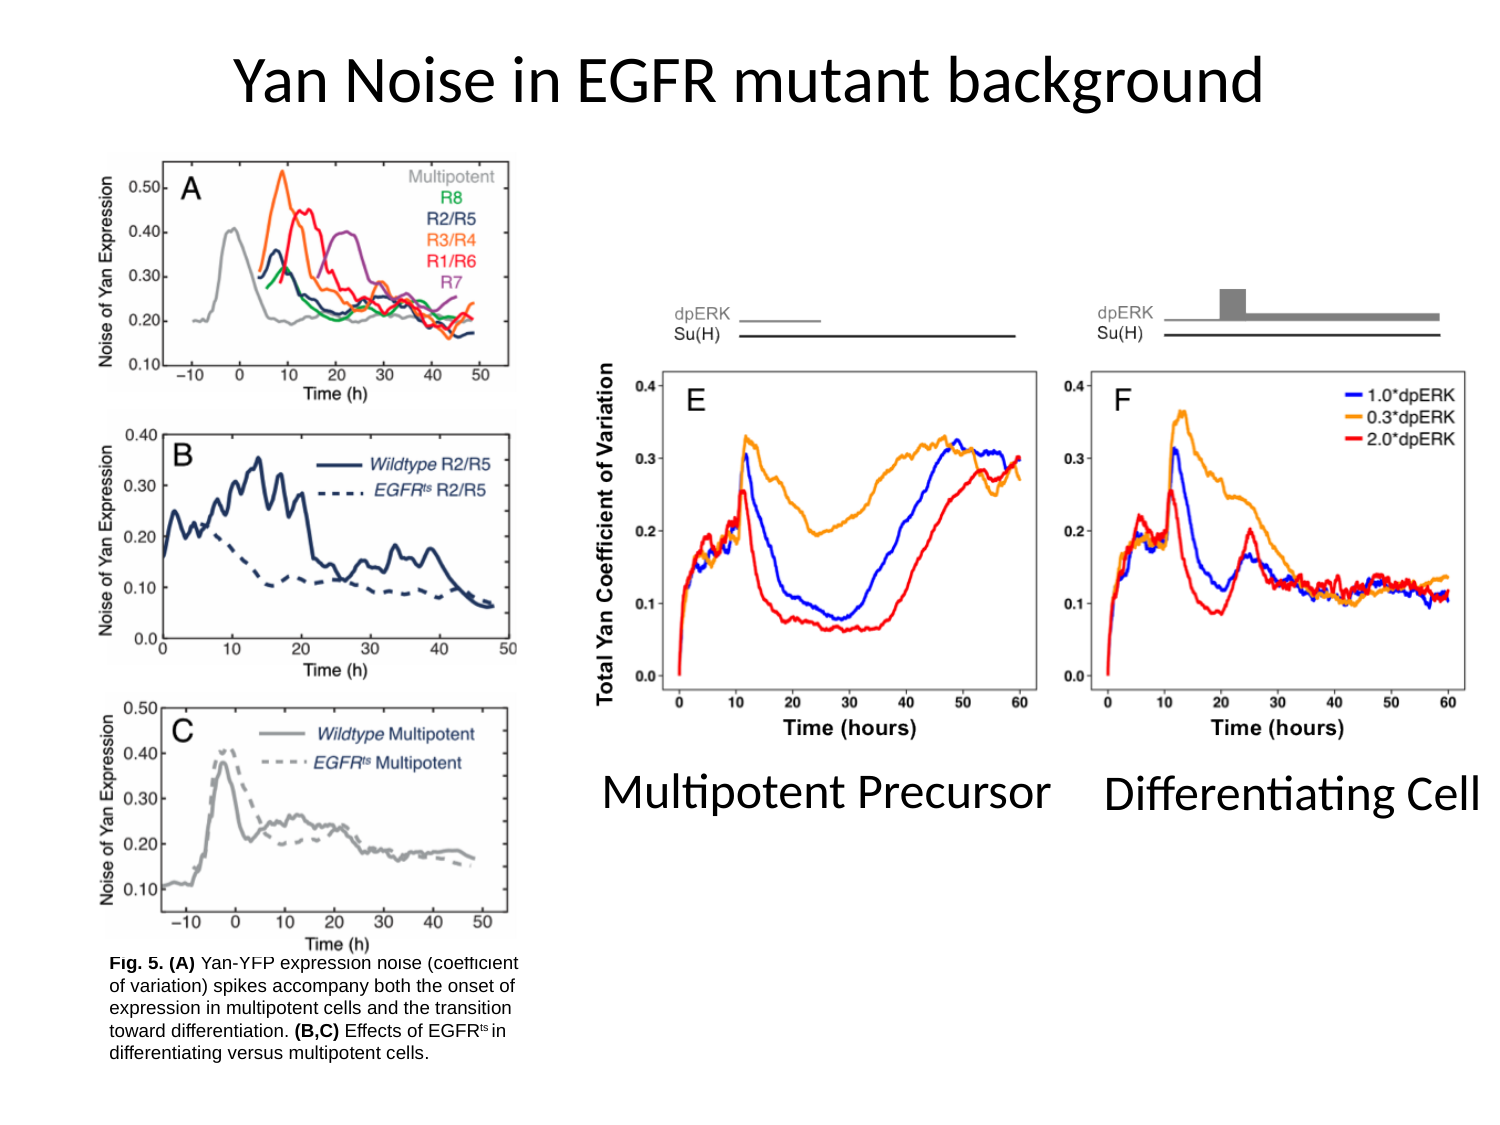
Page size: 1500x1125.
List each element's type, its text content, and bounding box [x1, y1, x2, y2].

picture [582, 351, 1479, 749]
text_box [92, 151, 552, 1123]
title Yan Noise in EGFR mutant background [0, 27, 1500, 126]
picture [582, 288, 1475, 350]
text_box Multipotent Precursor [586, 757, 1067, 826]
text_box Differentiating Cell [1089, 753, 1497, 828]
